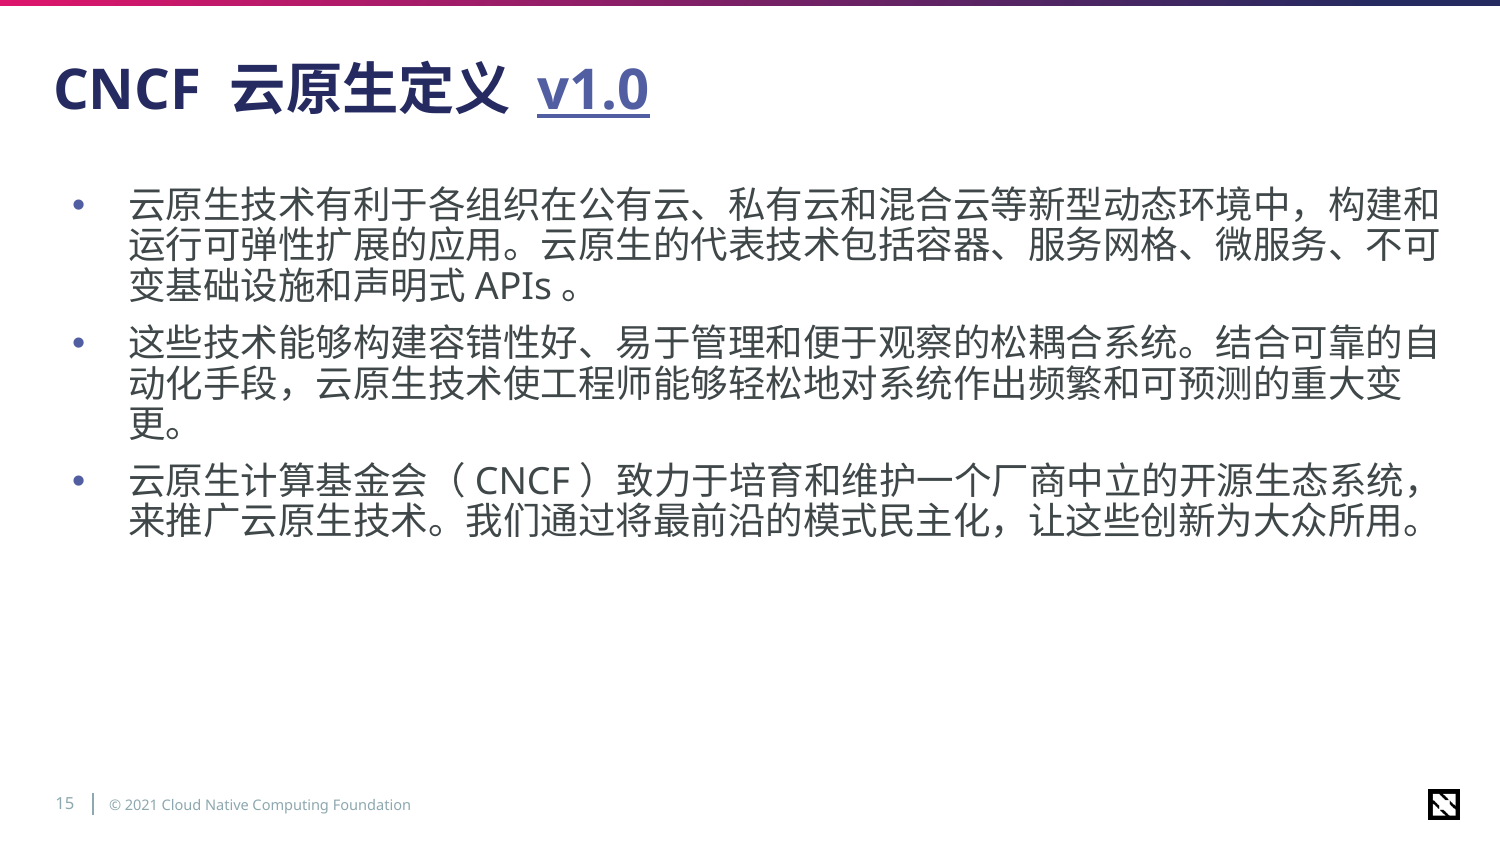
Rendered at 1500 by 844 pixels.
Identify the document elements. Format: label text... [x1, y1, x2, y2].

title CNCF 云原生定义 v1.0 [42, 52, 1458, 126]
list 云原生技术有利于各组织在公有云、私有云和混合云等新型动态环境中，构建和运行可弹性扩展的应用。云原生的代表技术包括容器、服务网格、微服务、不可变基础设施和声明式APIs。 这些技术能够构建容错性好、易于管理和便于观察的松耦合系统。结合可靠的自动化手段，云原生技术使工程师能够轻松地对系统作出频繁和可预测的重大变更。 云原生计算基金会（CNCF）致力于培育和维护一个厂商中立的开源生态系统，来推广云原生技术。我们通过将最前沿的模式民主化，让这些创新为大众所用。 [42, 174, 1458, 768]
picture [1428, 789, 1460, 820]
